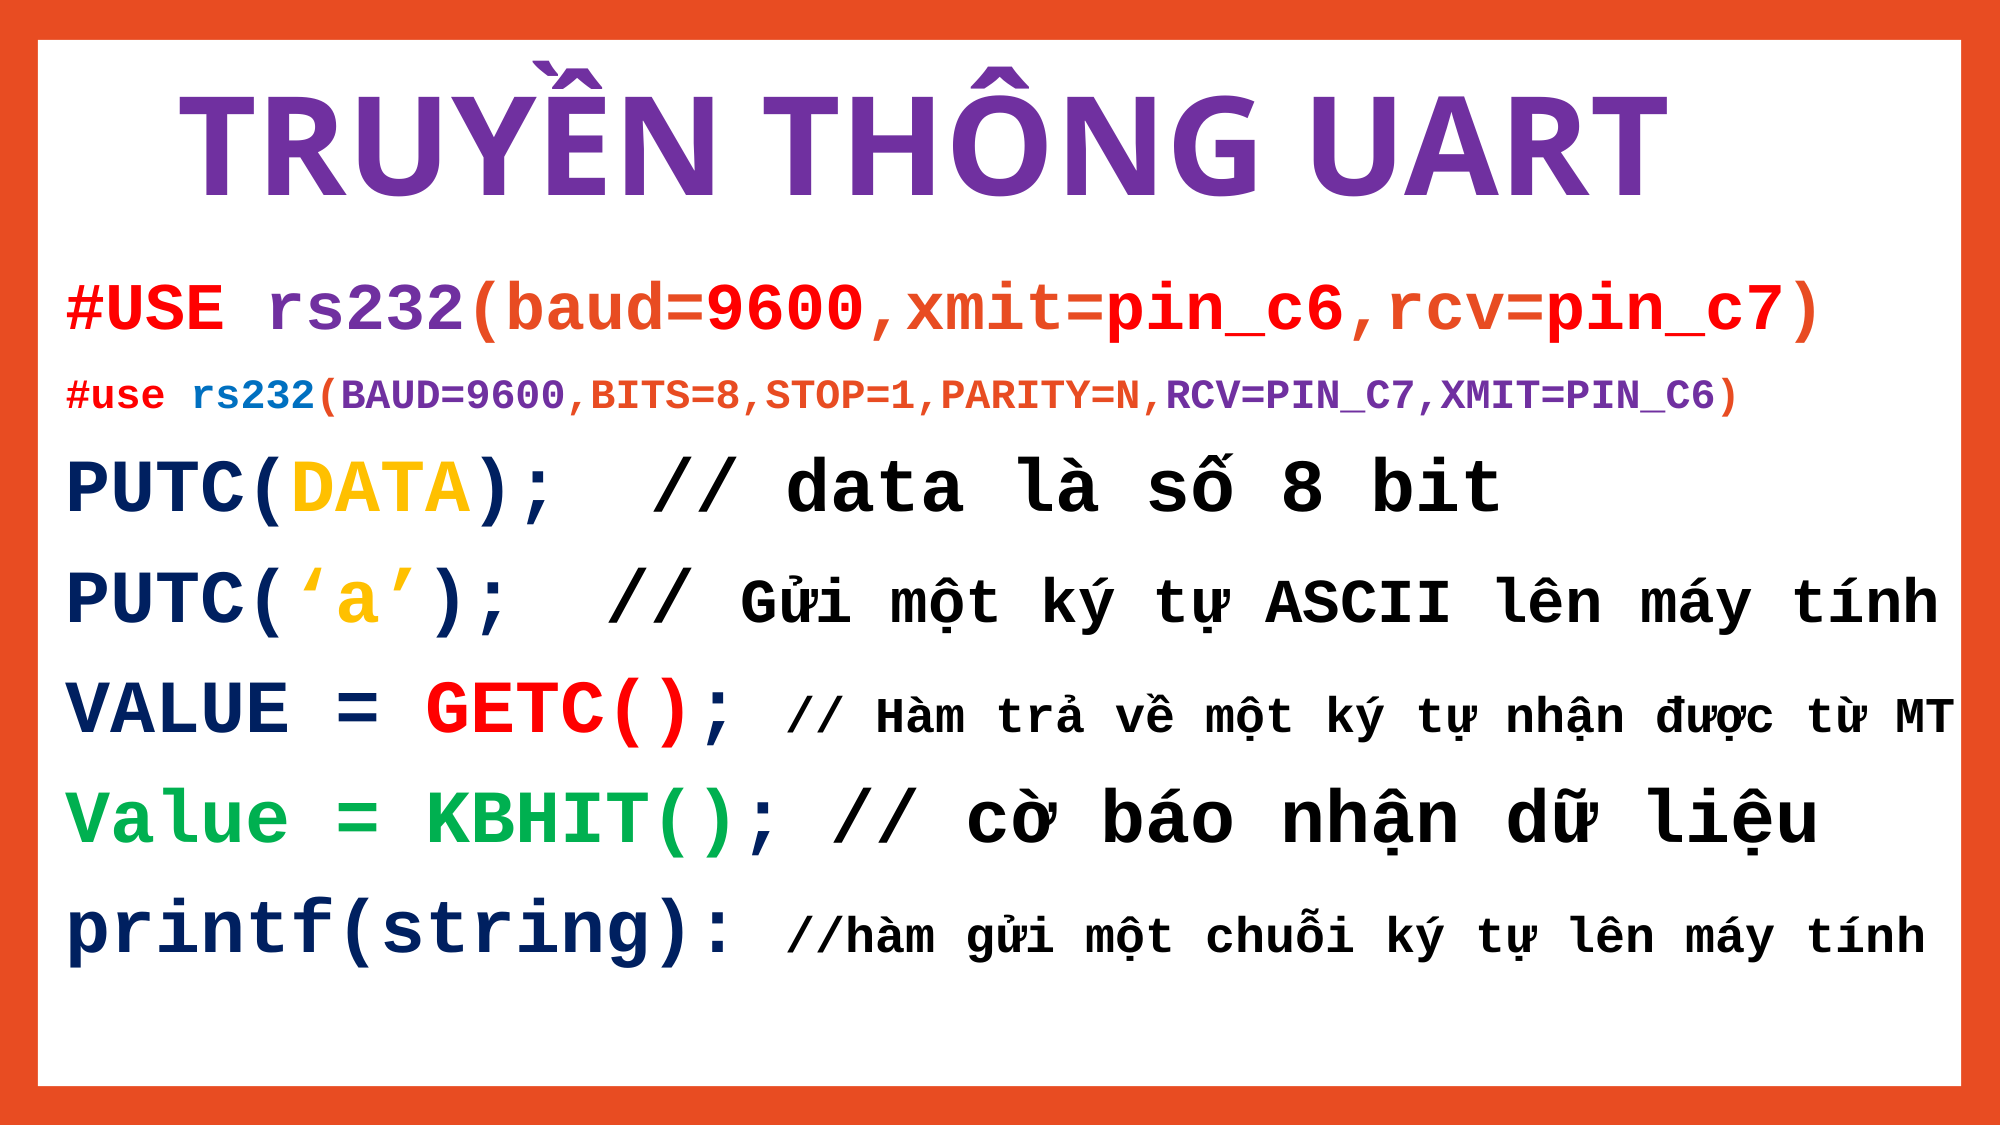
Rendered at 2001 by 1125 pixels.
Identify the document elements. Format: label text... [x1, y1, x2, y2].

text_box TRUYỀN THÔNG UART [162, 50, 1686, 230]
list #USE rs232(baud=9600,xmit=pin_c6,rcv=pin_c7) #use rs232(BAUD=9600,BITS=8,STOP=1,PARITY=N,RCV=PIN_C7,XMIT=PIN_C6) PUTC(DATA); // data là số 8 bit PUTC(‘a’); // Gửi một ký tự ASCII lên máy tính VALUE = GETC(); // Hàm trả về một ký tự nhận được từ MT Value = KBHIT(); // cờ báo nhận dữ liệu printf(string): //hàm gửi một chuỗi ký tự lên máy tính [43, 264, 2000, 1075]
